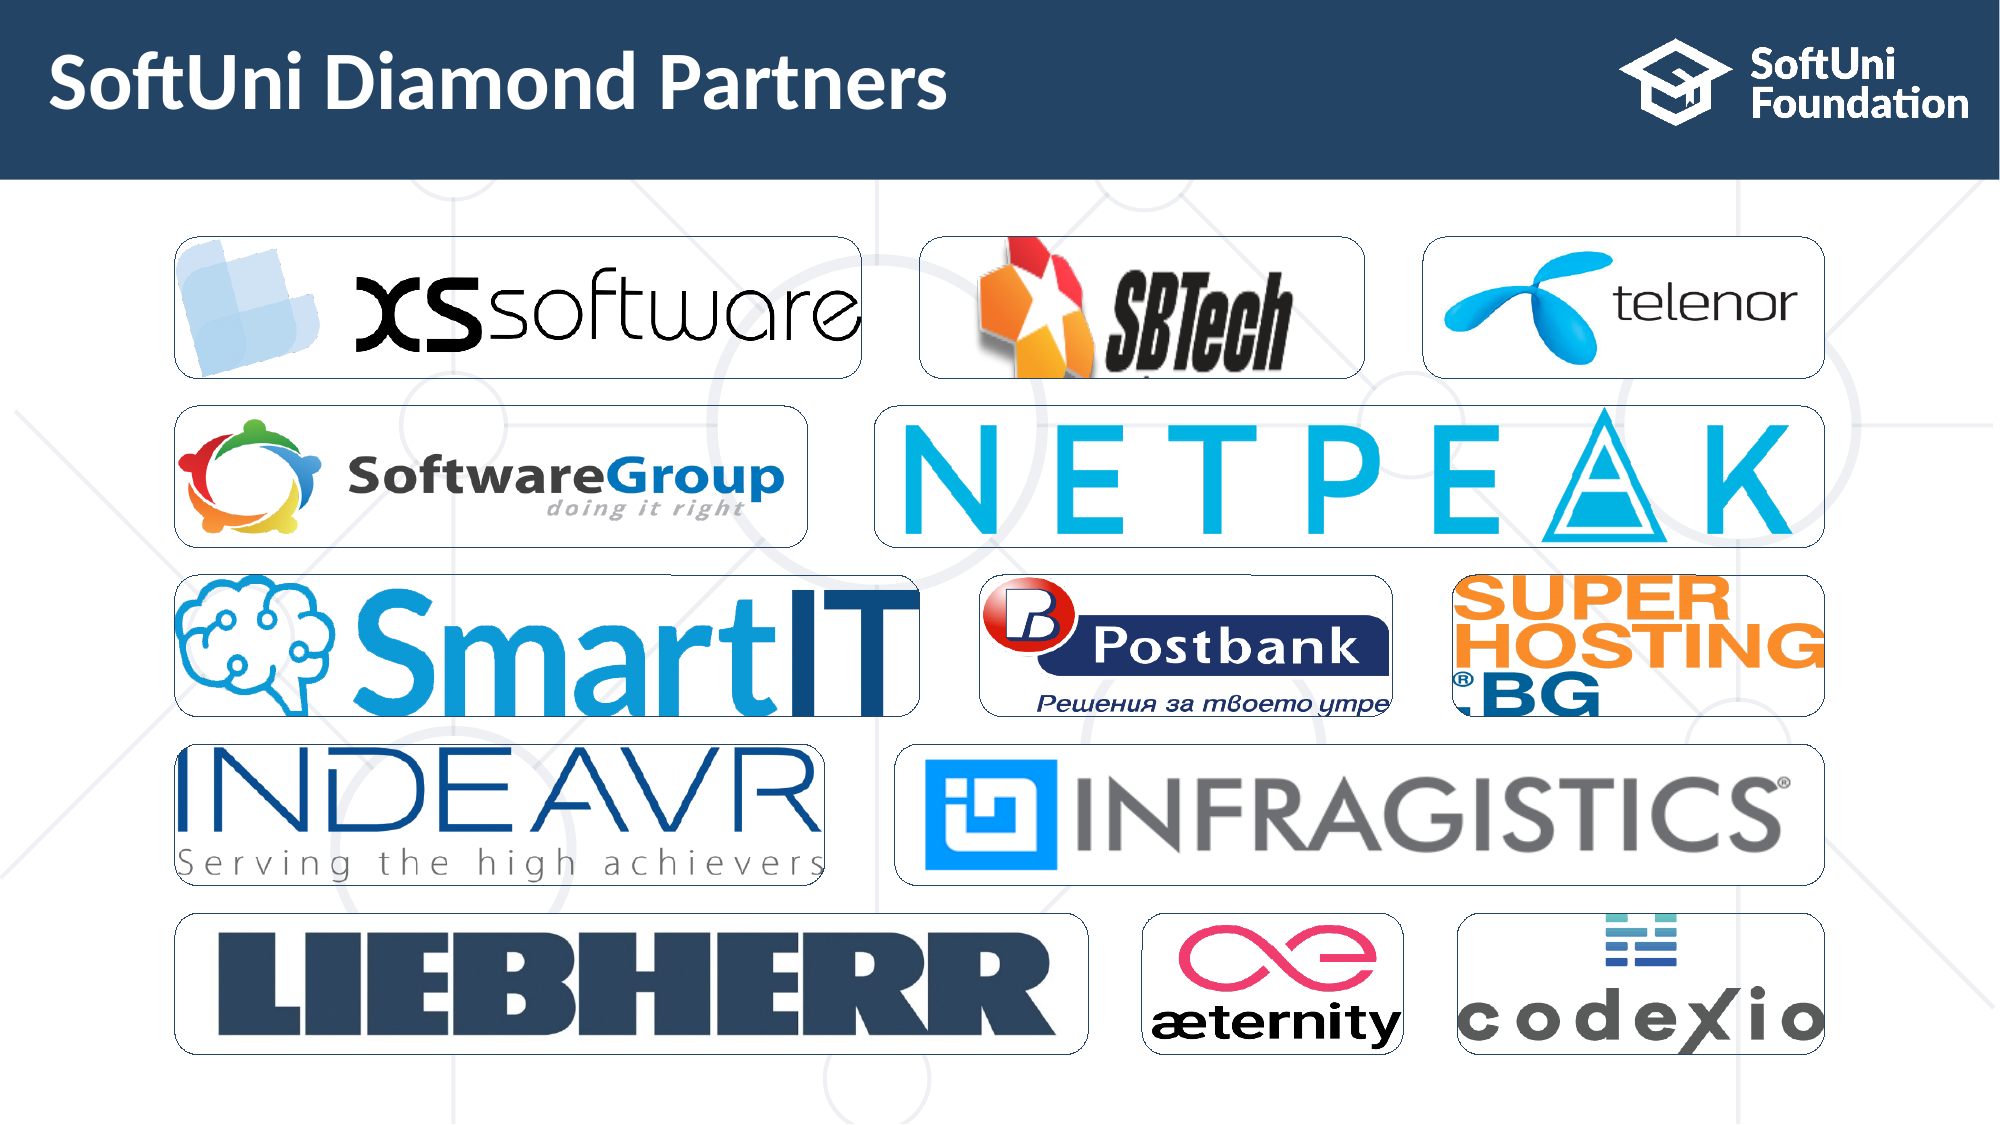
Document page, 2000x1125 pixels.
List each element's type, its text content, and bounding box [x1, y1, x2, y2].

picture [1422, 236, 1825, 379]
picture [594, 678, 625, 702]
picture [873, 405, 1825, 548]
picture [174, 574, 249, 616]
picture [294, 647, 304, 656]
picture [1451, 574, 1825, 717]
picture [979, 574, 1393, 717]
picture [466, 642, 494, 717]
title SoftUni Diamond Partners [31, 16, 1591, 162]
picture [174, 405, 808, 548]
picture [894, 743, 1825, 886]
picture [174, 912, 1089, 1055]
picture [183, 585, 328, 710]
picture [262, 574, 921, 717]
picture [1141, 912, 1404, 1055]
picture [233, 661, 242, 670]
picture [174, 236, 862, 379]
picture [516, 642, 544, 717]
picture [1618, 38, 1968, 126]
picture [610, 706, 633, 717]
picture [174, 631, 286, 717]
picture [919, 236, 1365, 379]
picture [222, 615, 231, 625]
picture [174, 743, 825, 886]
picture [263, 615, 272, 625]
picture [1456, 912, 1825, 1055]
